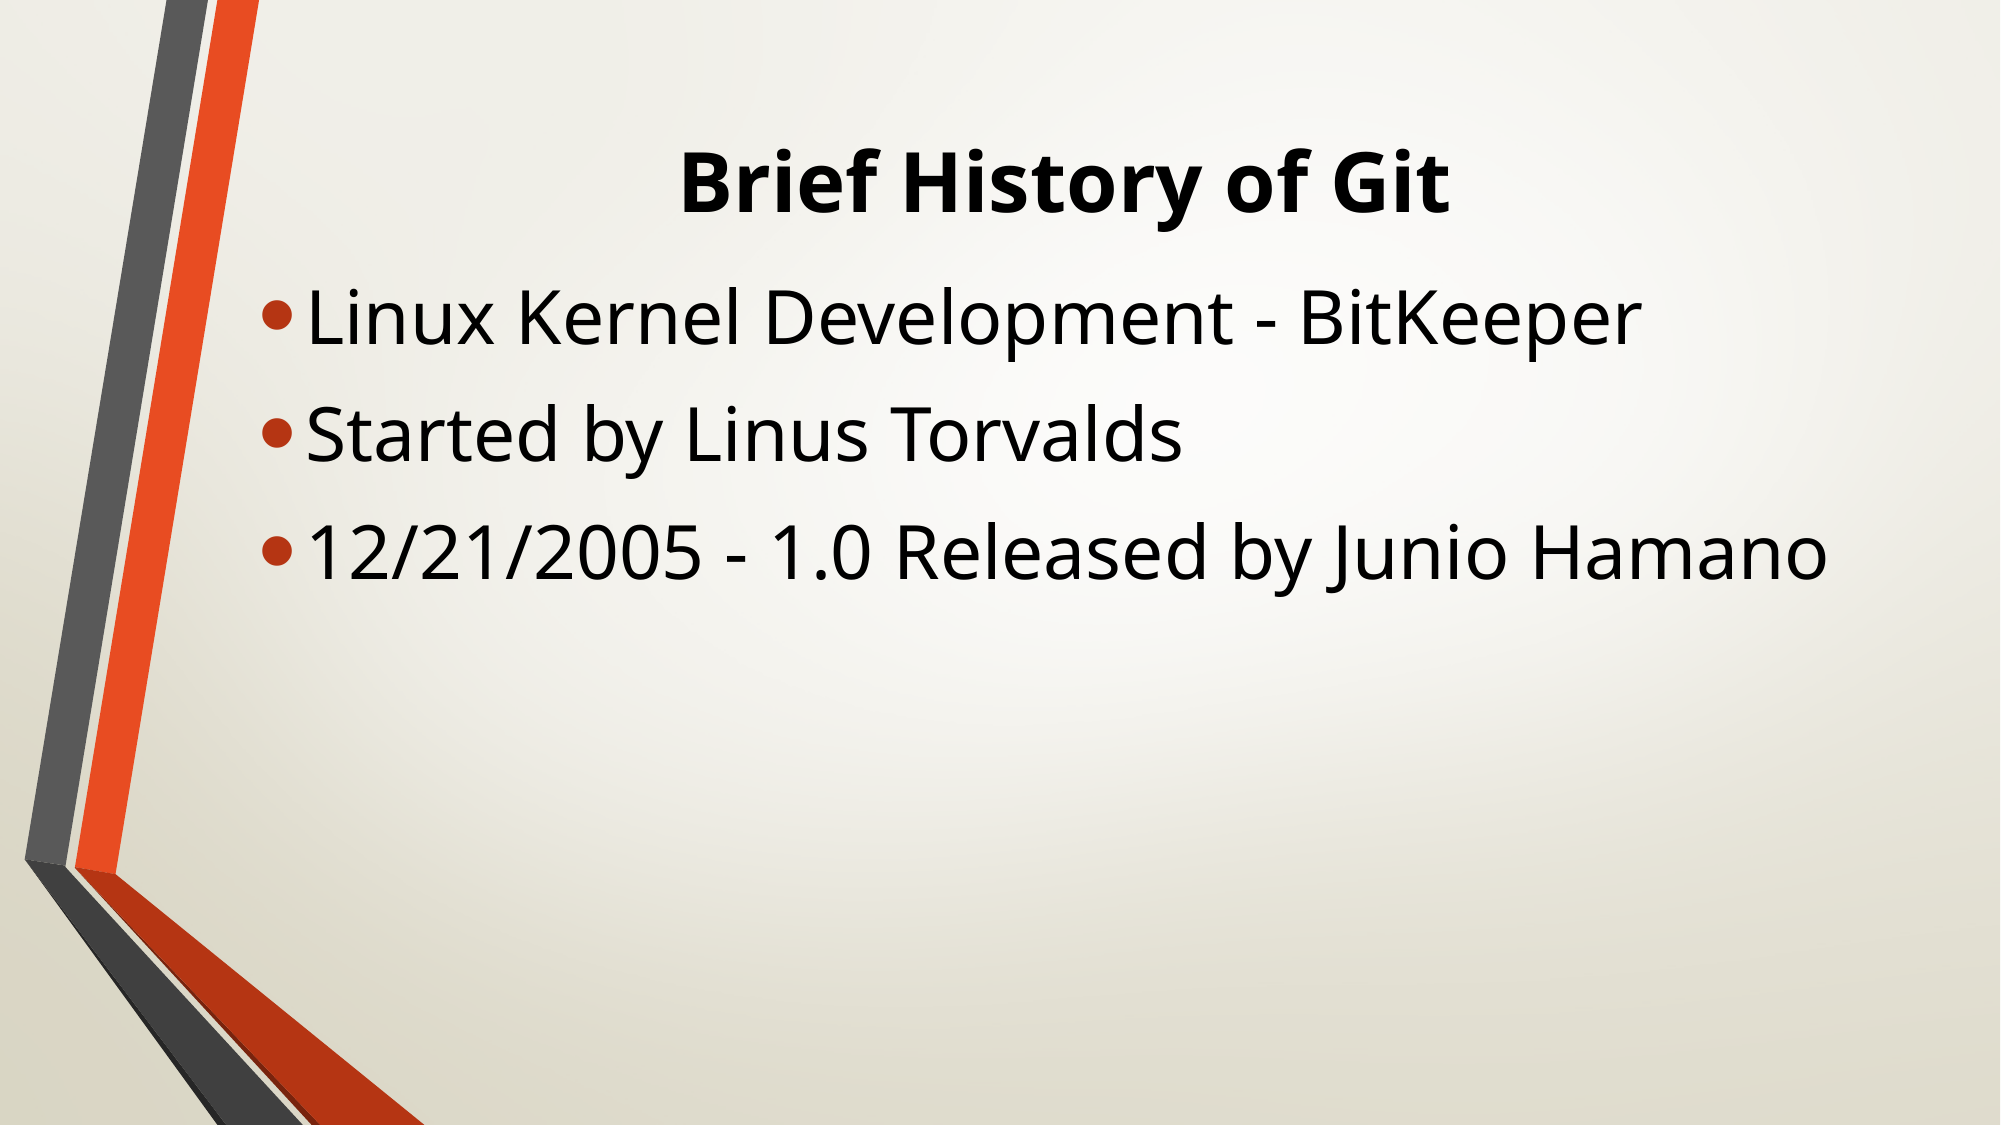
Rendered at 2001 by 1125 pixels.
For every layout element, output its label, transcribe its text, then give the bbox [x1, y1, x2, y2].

list Linux Kernel Development - BitKeeper Started by Linus Torvalds 12/21/2005 - 1.0 Released by Junio Hamano [243, 261, 1887, 950]
title Brief History of Git [243, 112, 1887, 247]
